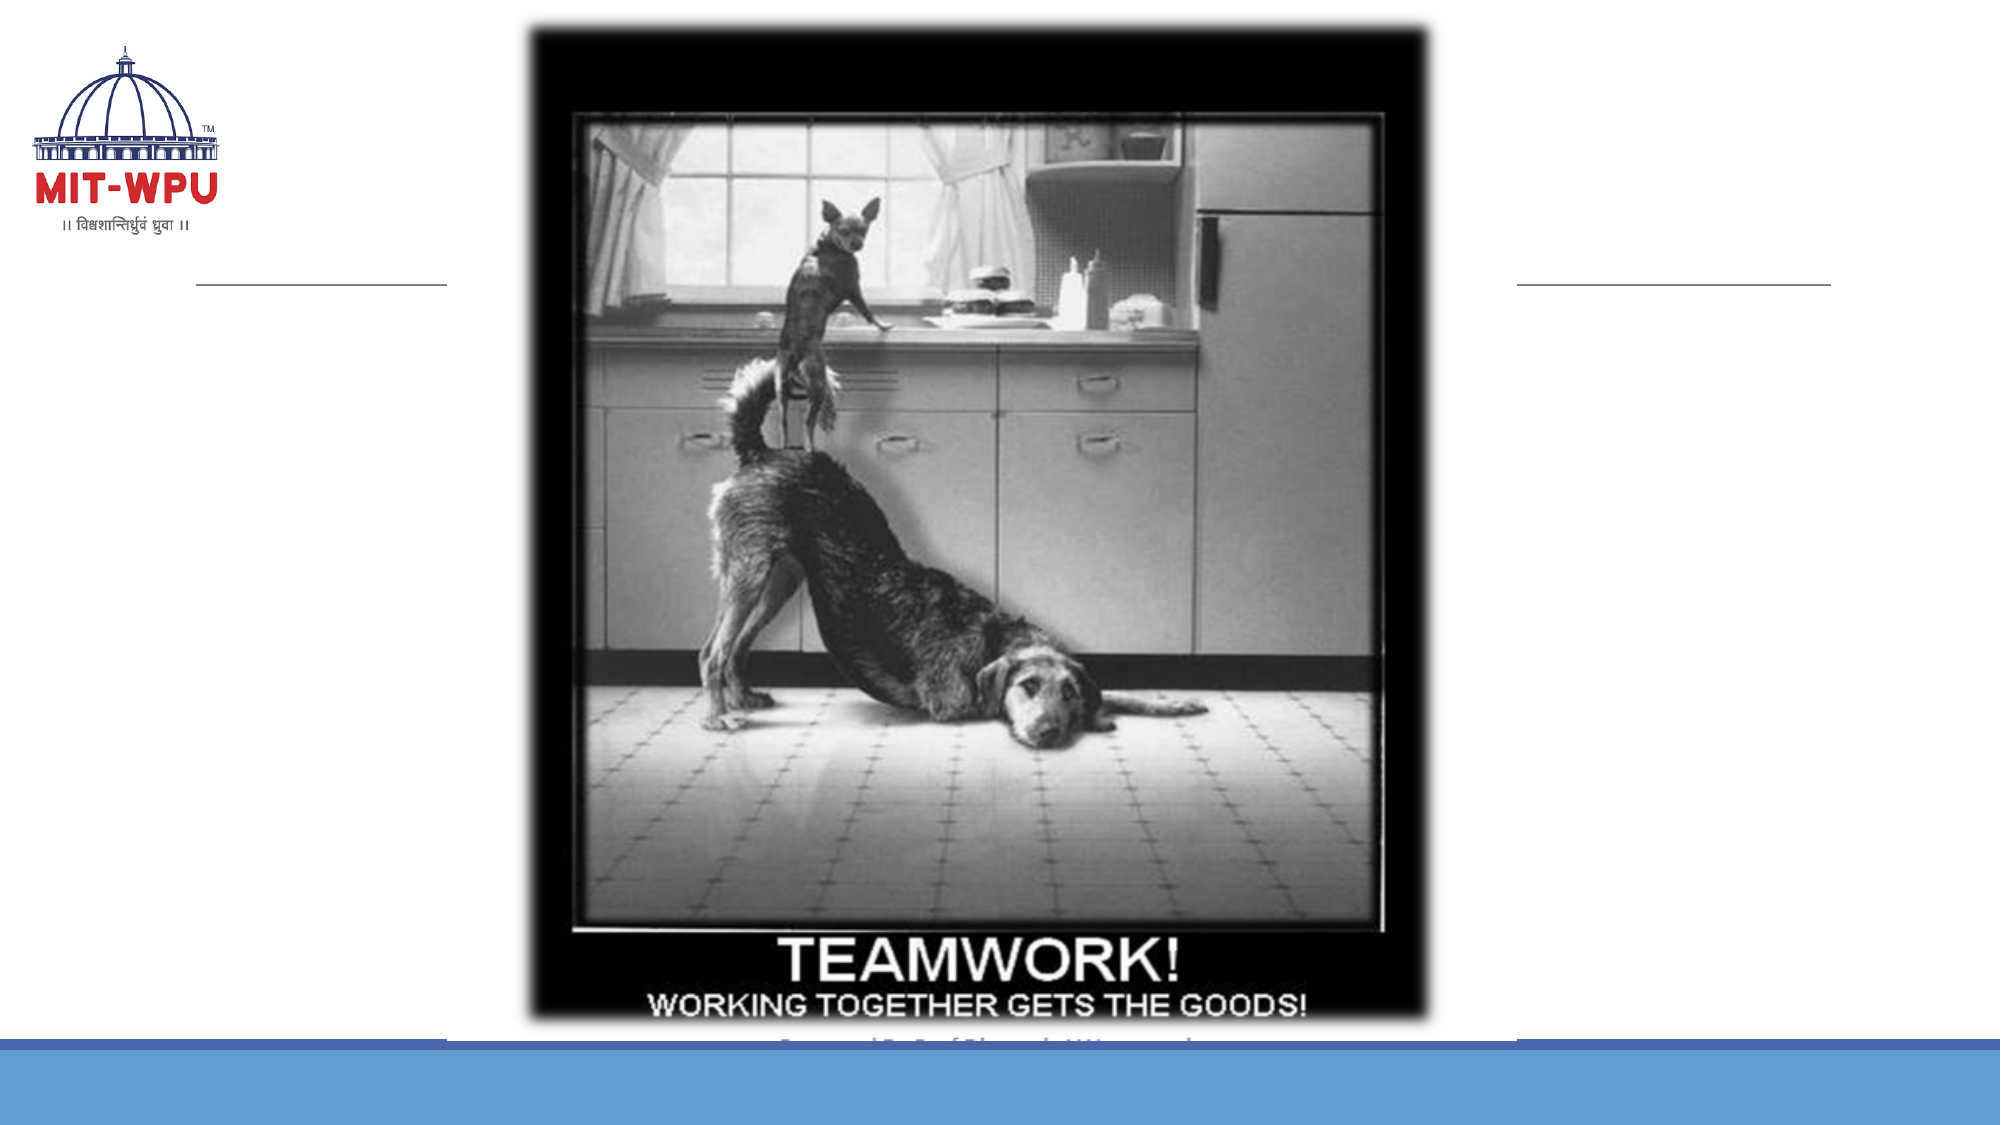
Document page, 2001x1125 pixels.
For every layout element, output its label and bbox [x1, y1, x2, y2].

picture [447, 0, 1517, 1041]
picture [31, 46, 241, 236]
